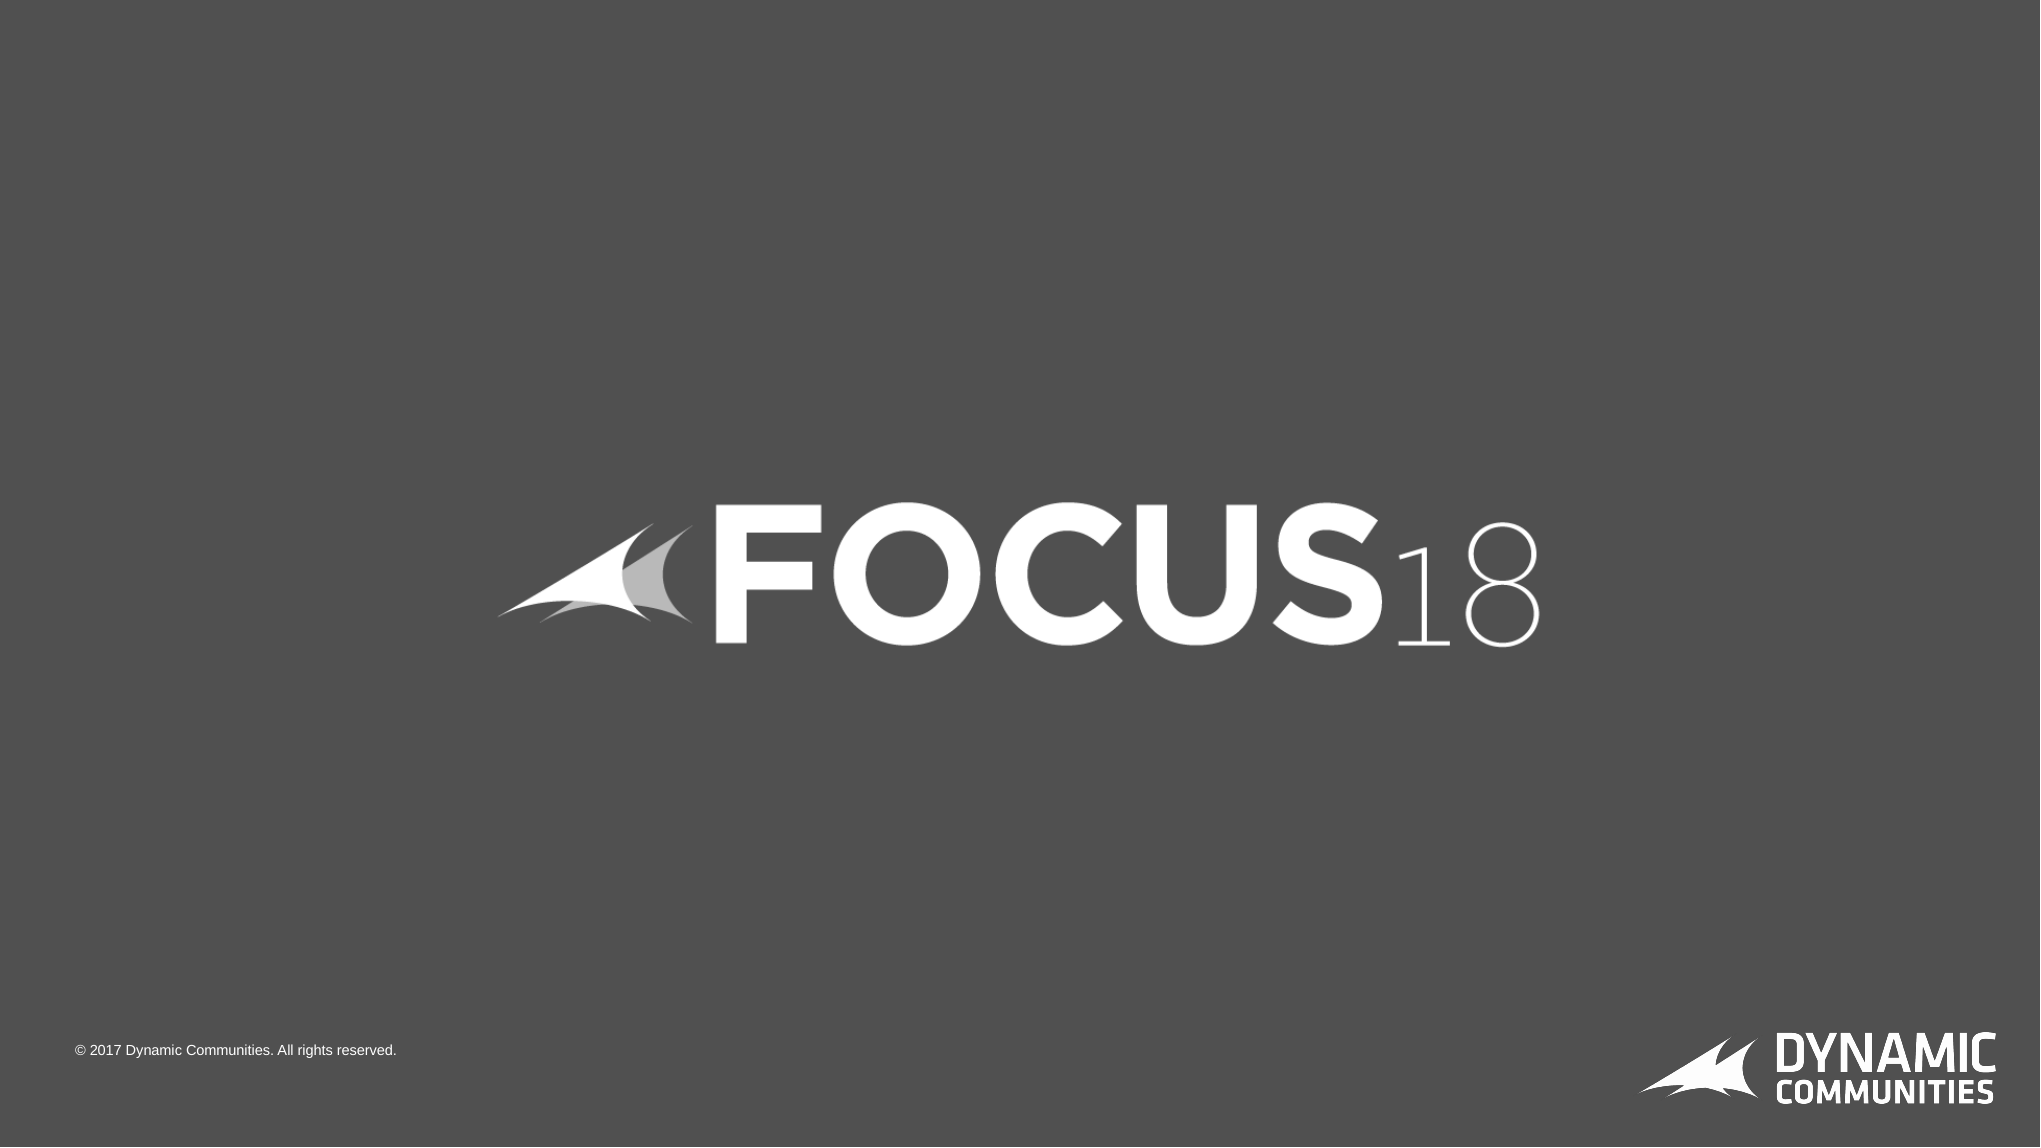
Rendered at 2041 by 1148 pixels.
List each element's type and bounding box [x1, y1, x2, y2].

picture [491, 496, 1549, 652]
picture [1633, 1032, 1996, 1104]
